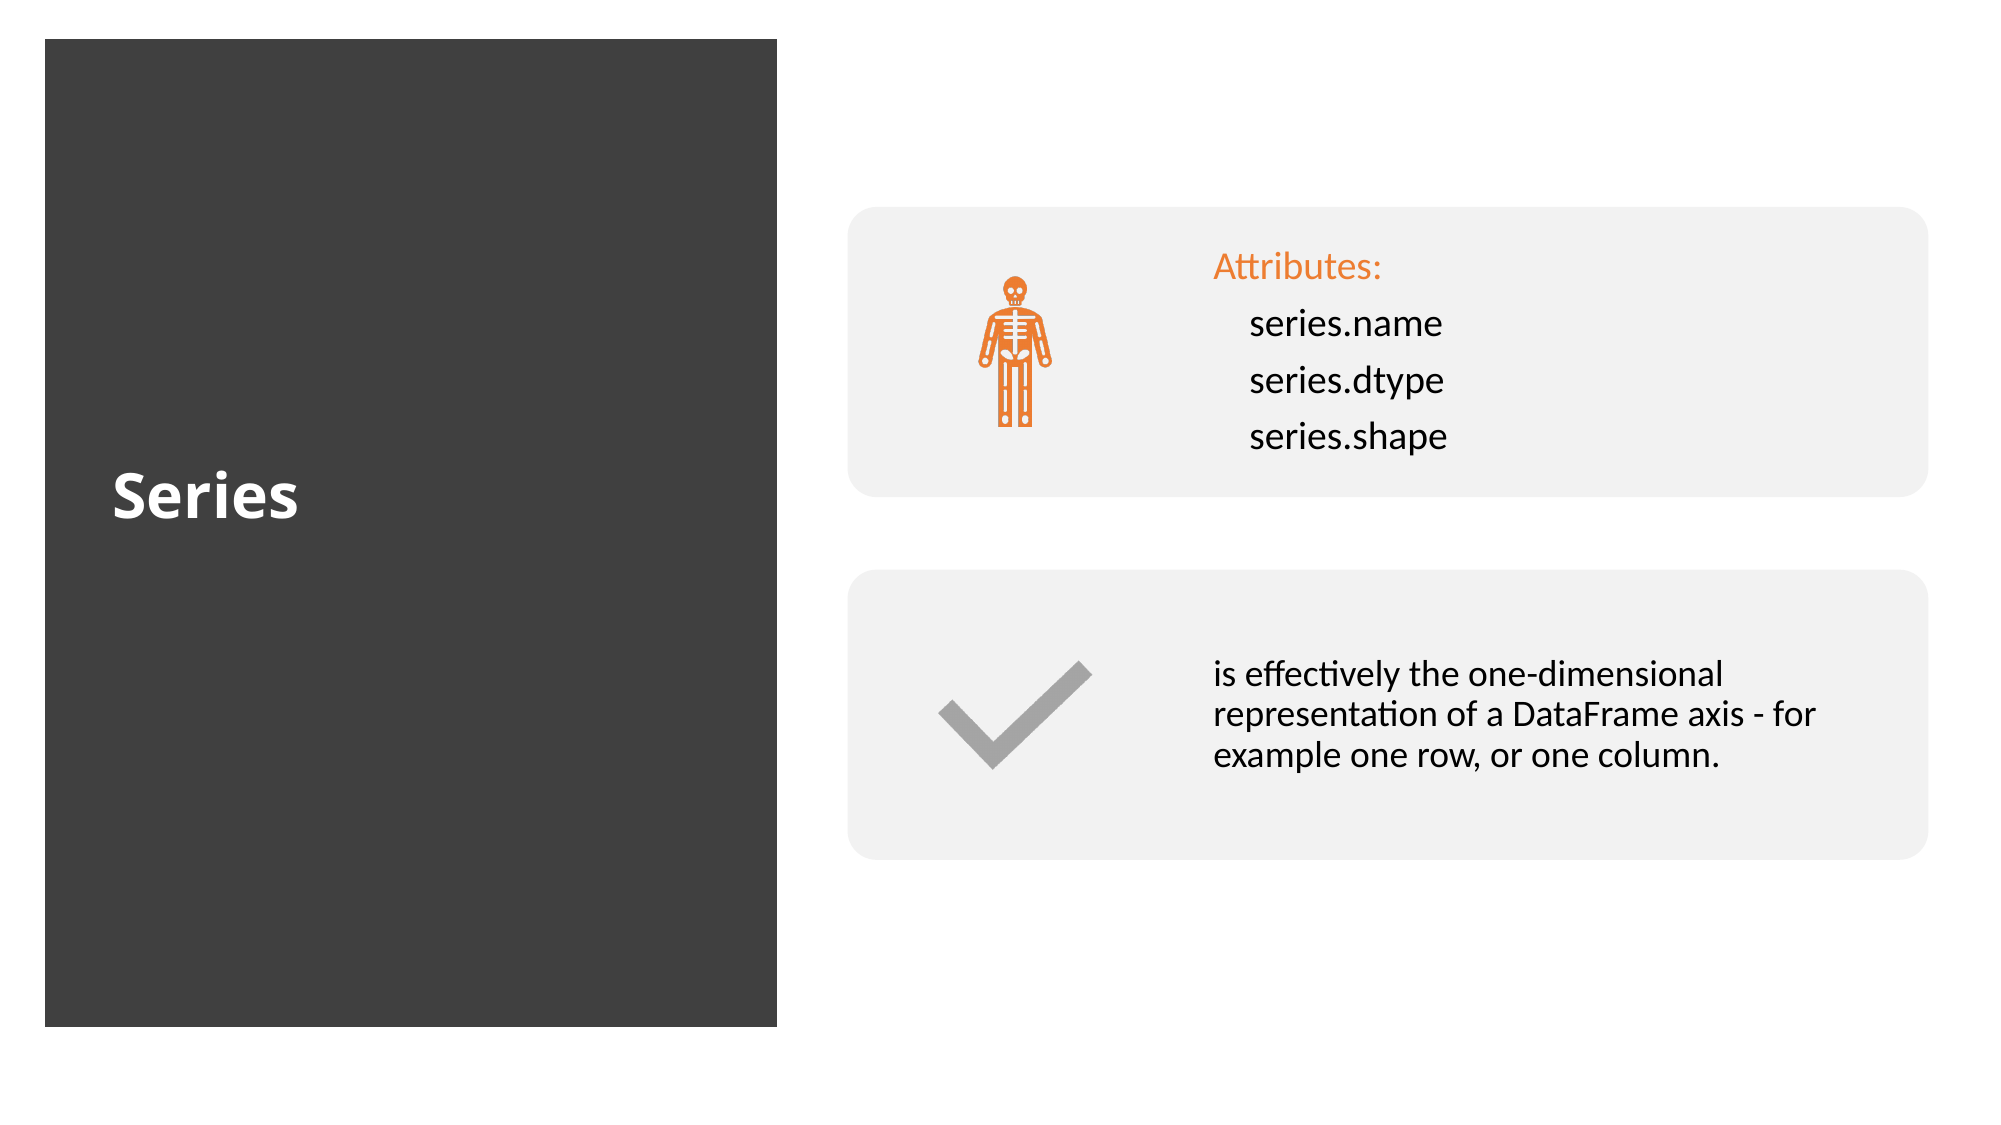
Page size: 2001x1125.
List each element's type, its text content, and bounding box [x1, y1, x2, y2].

text_box [54, 49, 768, 1018]
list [847, 49, 1929, 1018]
title Series [97, 104, 722, 967]
